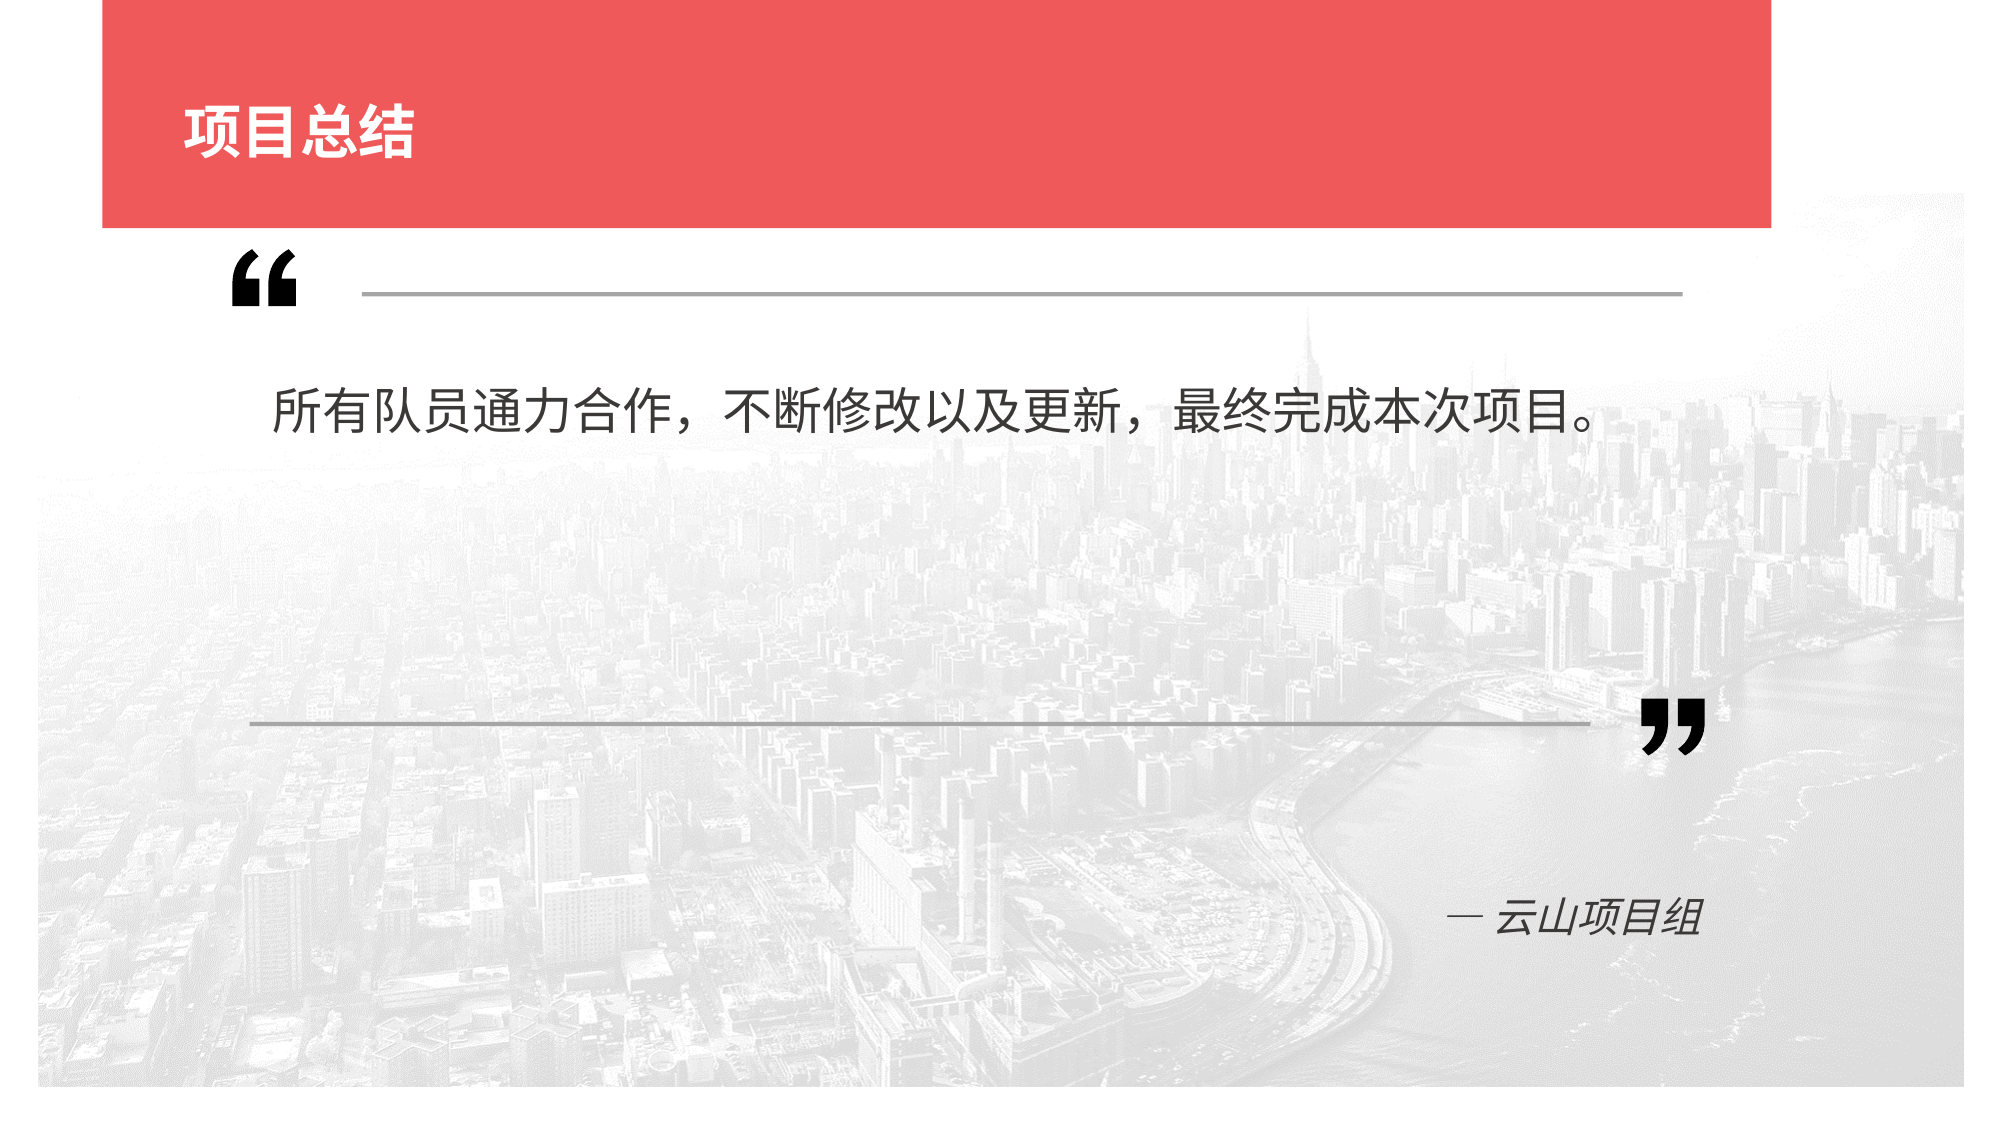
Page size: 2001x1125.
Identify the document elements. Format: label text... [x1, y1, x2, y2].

picture [0, 0, 2001, 1125]
text_box 项目总结 [168, 87, 807, 173]
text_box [232, 249, 296, 306]
text_box —云山项目组 [985, 882, 1710, 996]
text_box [1641, 698, 1705, 756]
text_box 所有队员通力合作，不断修改以及更新，最终完成本次项目。 [222, 359, 1710, 674]
